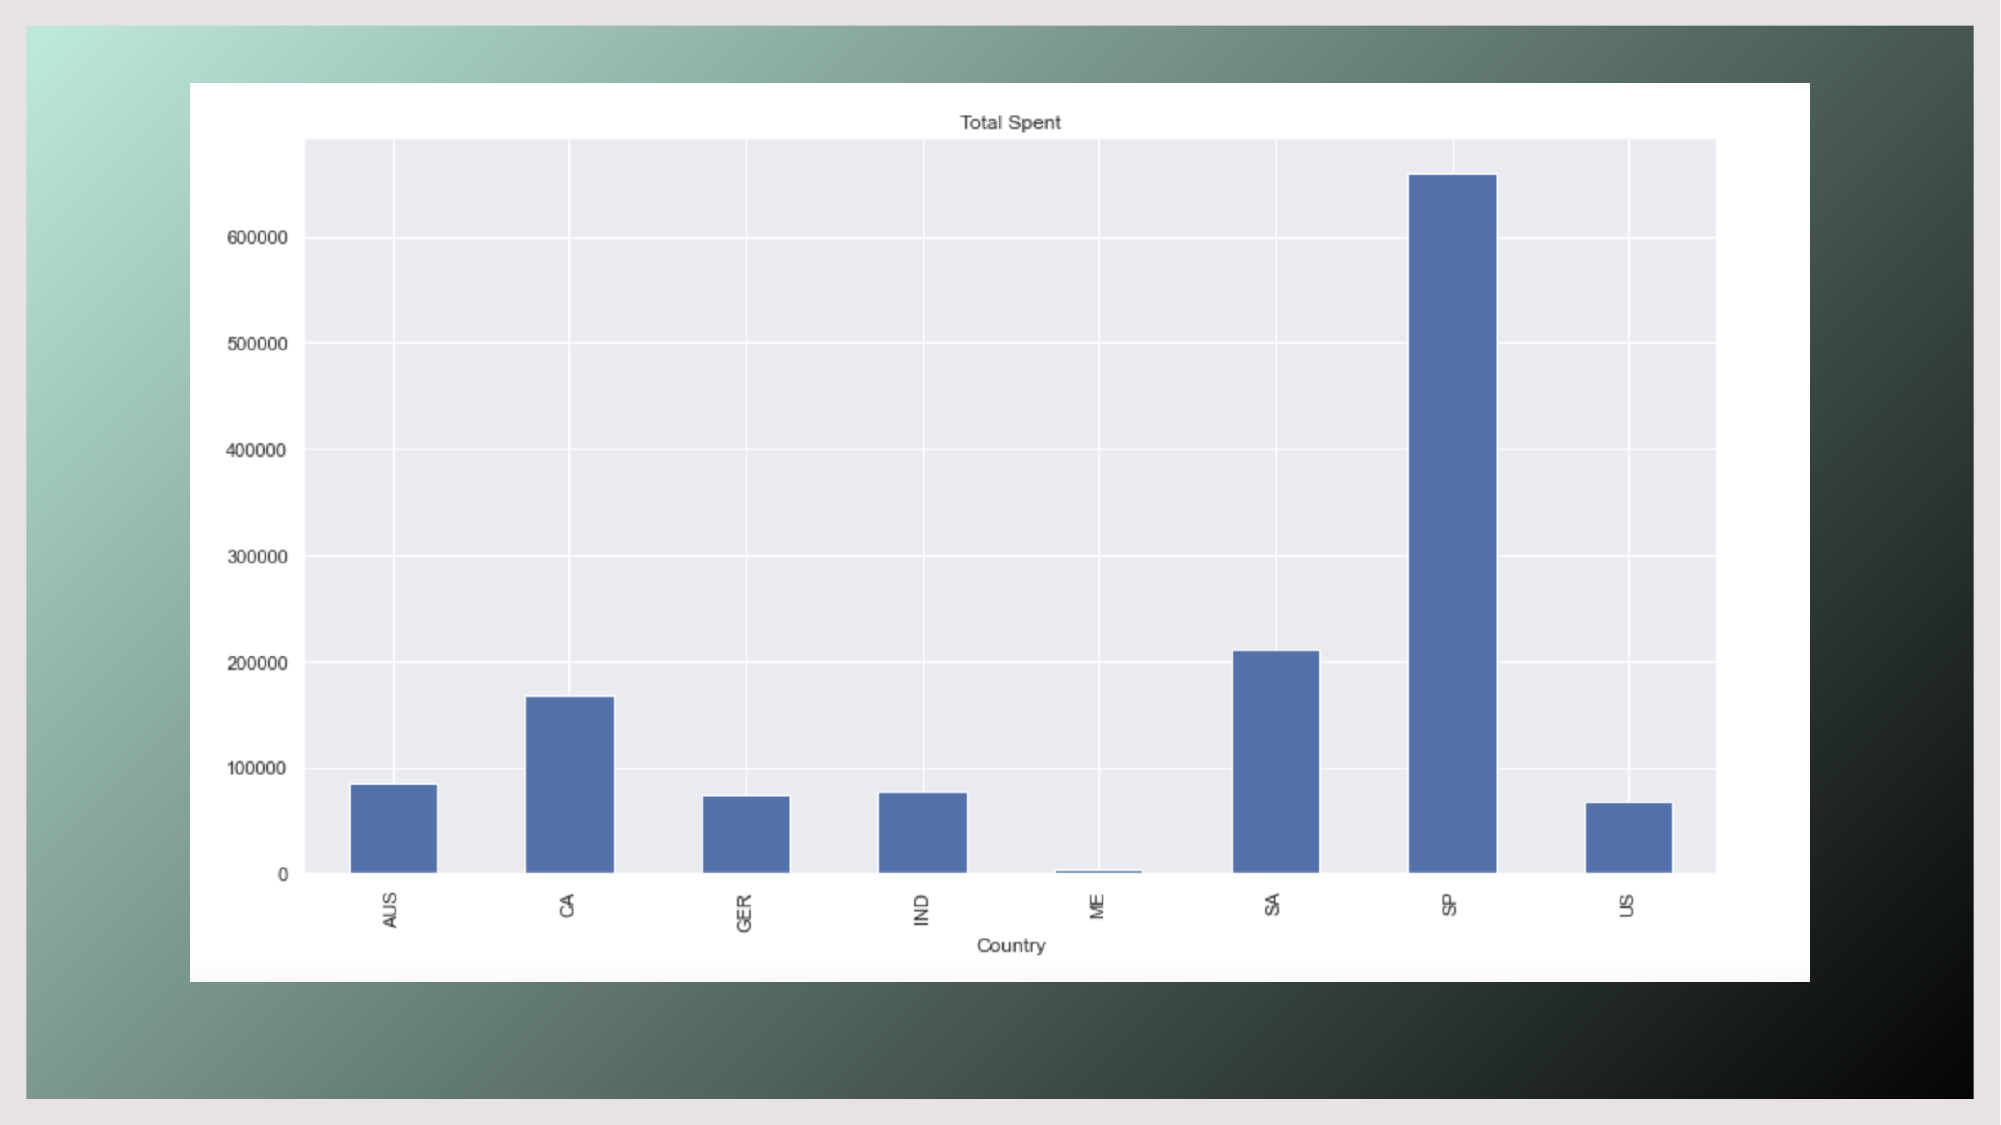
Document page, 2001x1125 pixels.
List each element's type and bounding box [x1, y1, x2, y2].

list [190, 83, 1810, 982]
